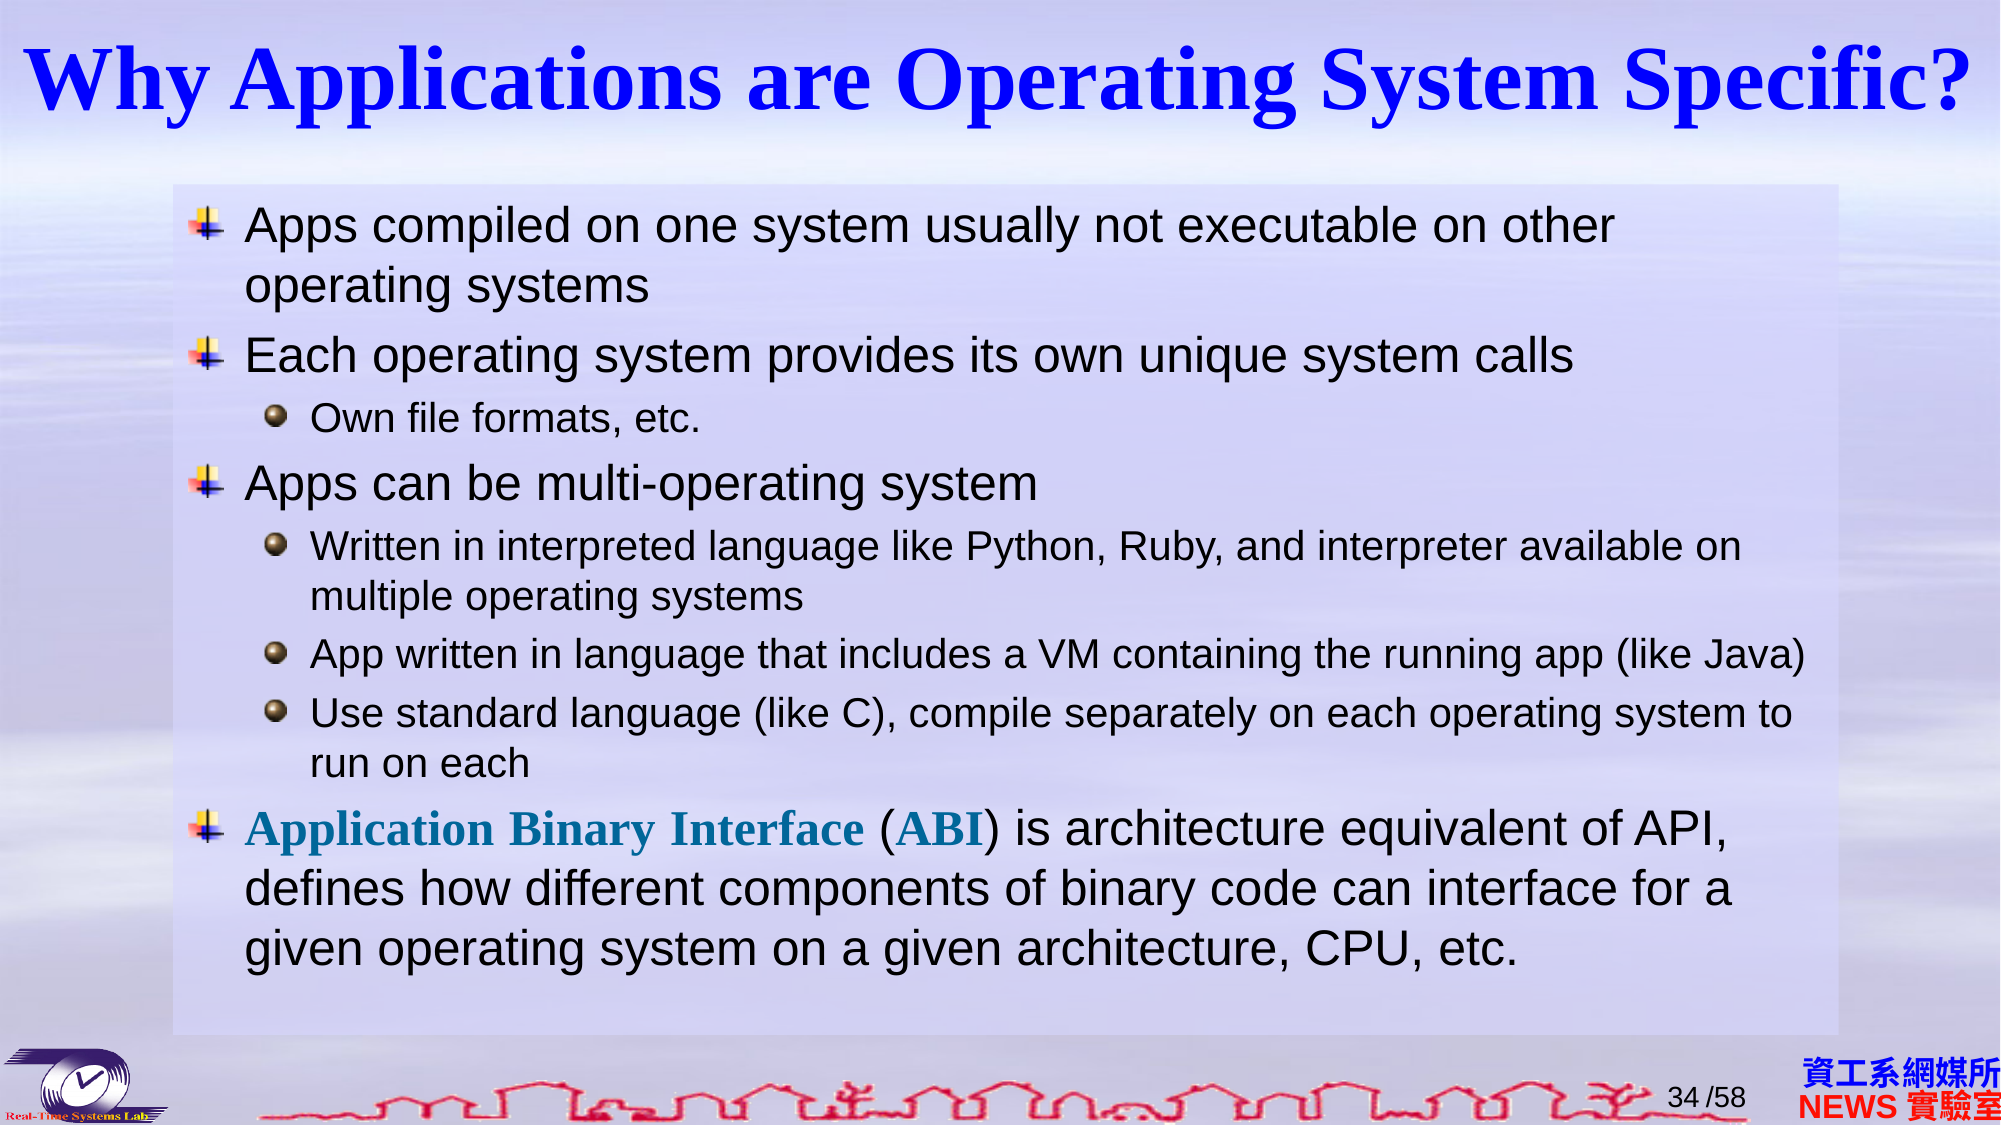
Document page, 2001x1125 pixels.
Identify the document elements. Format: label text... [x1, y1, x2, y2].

slide_number 33 [1248, 1070, 1715, 1125]
picture [0, 0, 2001, 1125]
title Why Applications are Operating System Specific? [0, 25, 2000, 120]
list Apps compiled on one system usually not executable on other operating systems Each operating system provides its own unique system calls Own file formats, etc. Apps can be multi-operating system Written in interpreted language like Python, Ruby, and interpreter available on multiple operating systems App written in language that includes a VM containing the running app (like Java) Use standard language (like C), compile separately on each operating system to run on each Application Binary Interface (ABI) is architecture equivalent of API, defines how different components of binary code can interface for a given operating system on a given architecture, CPU, etc. [173, 184, 1839, 1035]
footer /58 [1715, 1070, 2000, 1125]
